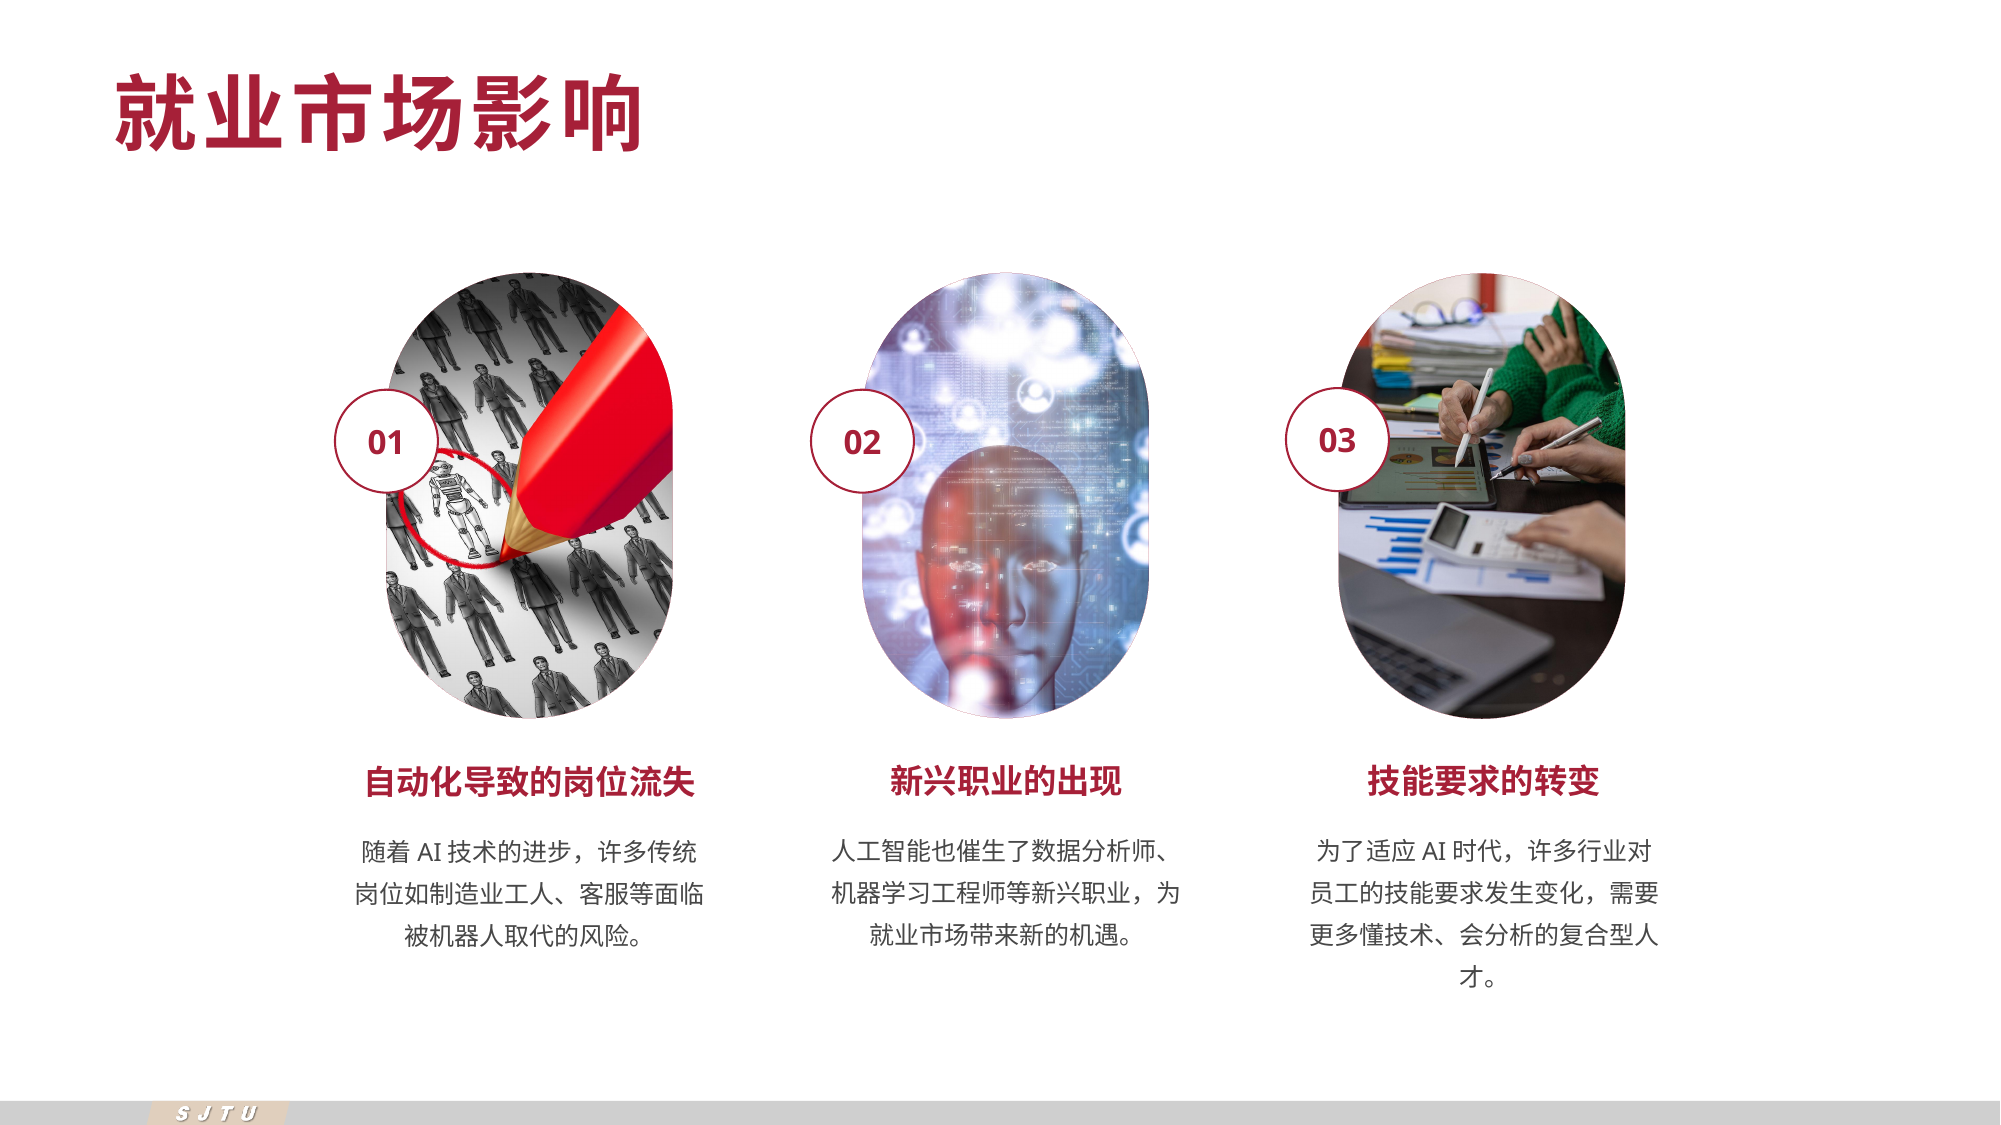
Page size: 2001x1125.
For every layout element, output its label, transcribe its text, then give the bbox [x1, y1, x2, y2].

text_box 02 [809, 388, 862, 494]
picture [1338, 273, 1626, 719]
picture [862, 272, 1149, 719]
text_box 人工智能也催生了数据分析师、机器学习工程师等新兴职业，为就业市场带来新的机遇。 [829, 823, 1185, 1081]
text_box 03 [1284, 387, 1338, 493]
picture [163, 1102, 275, 1124]
text_box 新兴职业的出现 [829, 740, 1185, 820]
text_box 随着AI技术的进步，许多传统岗位如制造业工人、客服等面临被机器人取代的风险。 [351, 824, 708, 1081]
text_box 自动化导致的岗位流失 [351, 741, 708, 821]
text_box 技能要求的转变 [1306, 740, 1663, 820]
text_box 01 [333, 388, 386, 494]
text_box 为了适应AI时代，许多行业对员工的技能要求发生变化，需要更多懂技术、会分析的复合型人才。 [1306, 823, 1663, 1081]
picture [386, 272, 673, 719]
list 就业市场影响 [98, 62, 1702, 161]
